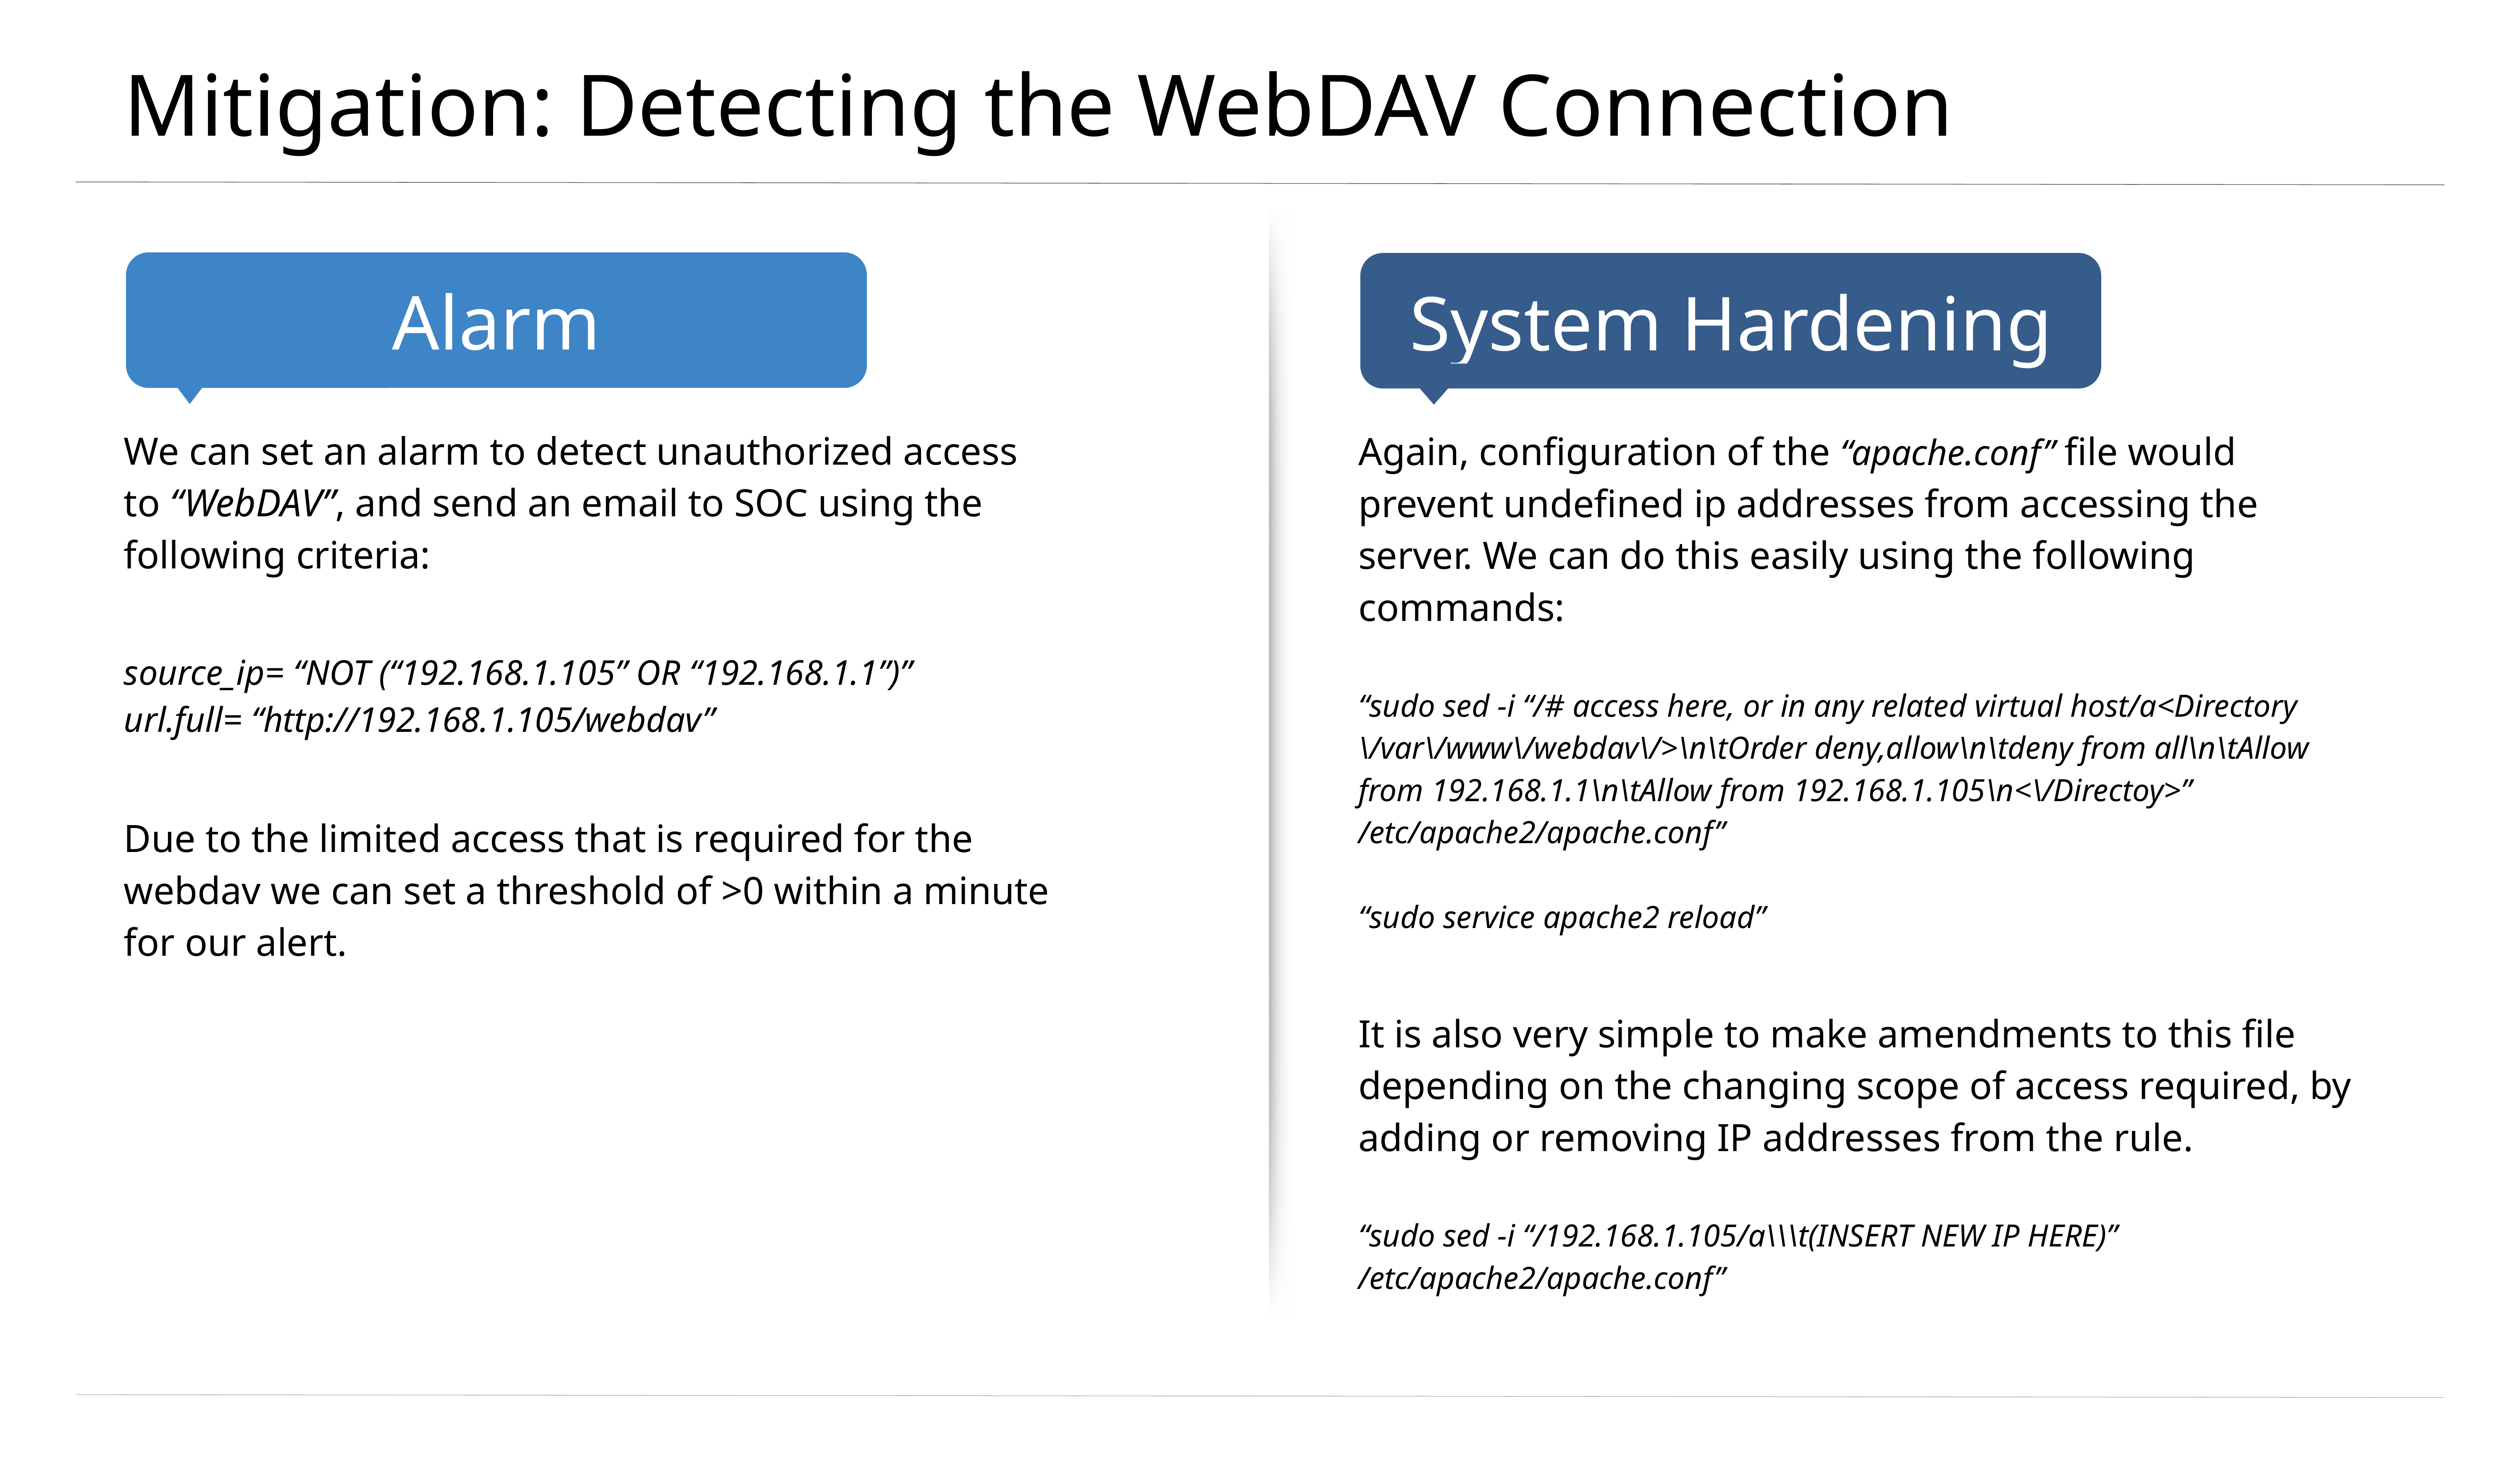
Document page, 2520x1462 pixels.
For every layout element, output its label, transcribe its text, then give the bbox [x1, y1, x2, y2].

subtitle We can set an alarm to detect unauthorized access to “WebDAV”, and send an email to SOC using the following criteria: source_ip= “NOT (“192.168.1.105” OR “192.168.1.1”)” url.full= “http://192.168.1.105/webdav” Due to the limited access that is required for the webdav we can set a threshold of >0 within a minute for our alert. [0, 420, 1181, 1394]
picture [1181, 184, 1410, 1354]
title Mitigation: Detecting the WebDAV Connection [0, 0, 2520, 152]
subtitle Again, configuration of the “apache.conf” file would prevent undefined ip addresses from accessing the server. We can do this easily using the following commands: “sudo sed -i “/# access here, or in any related virtual host/a<Directory \/var\/www\/webdav\/>\n\tOrder deny,allow\n\tdeny from all\n\tAllow from 192.168.1.1\n\tAllow from 192.168.1.105\n<\/Directoy>” /etc/apache2/apache.conf” “sudo service apache2 reload” It is also very simple to make amendments to this file depending on the changing scope of access required, by adding or removing IP addresses from the rule. “sudo sed -i “/192.168.1.105/a\\\t(INSERT NEW IP HERE)” /etc/apache2/apache.conf” [1231, 421, 2508, 1395]
